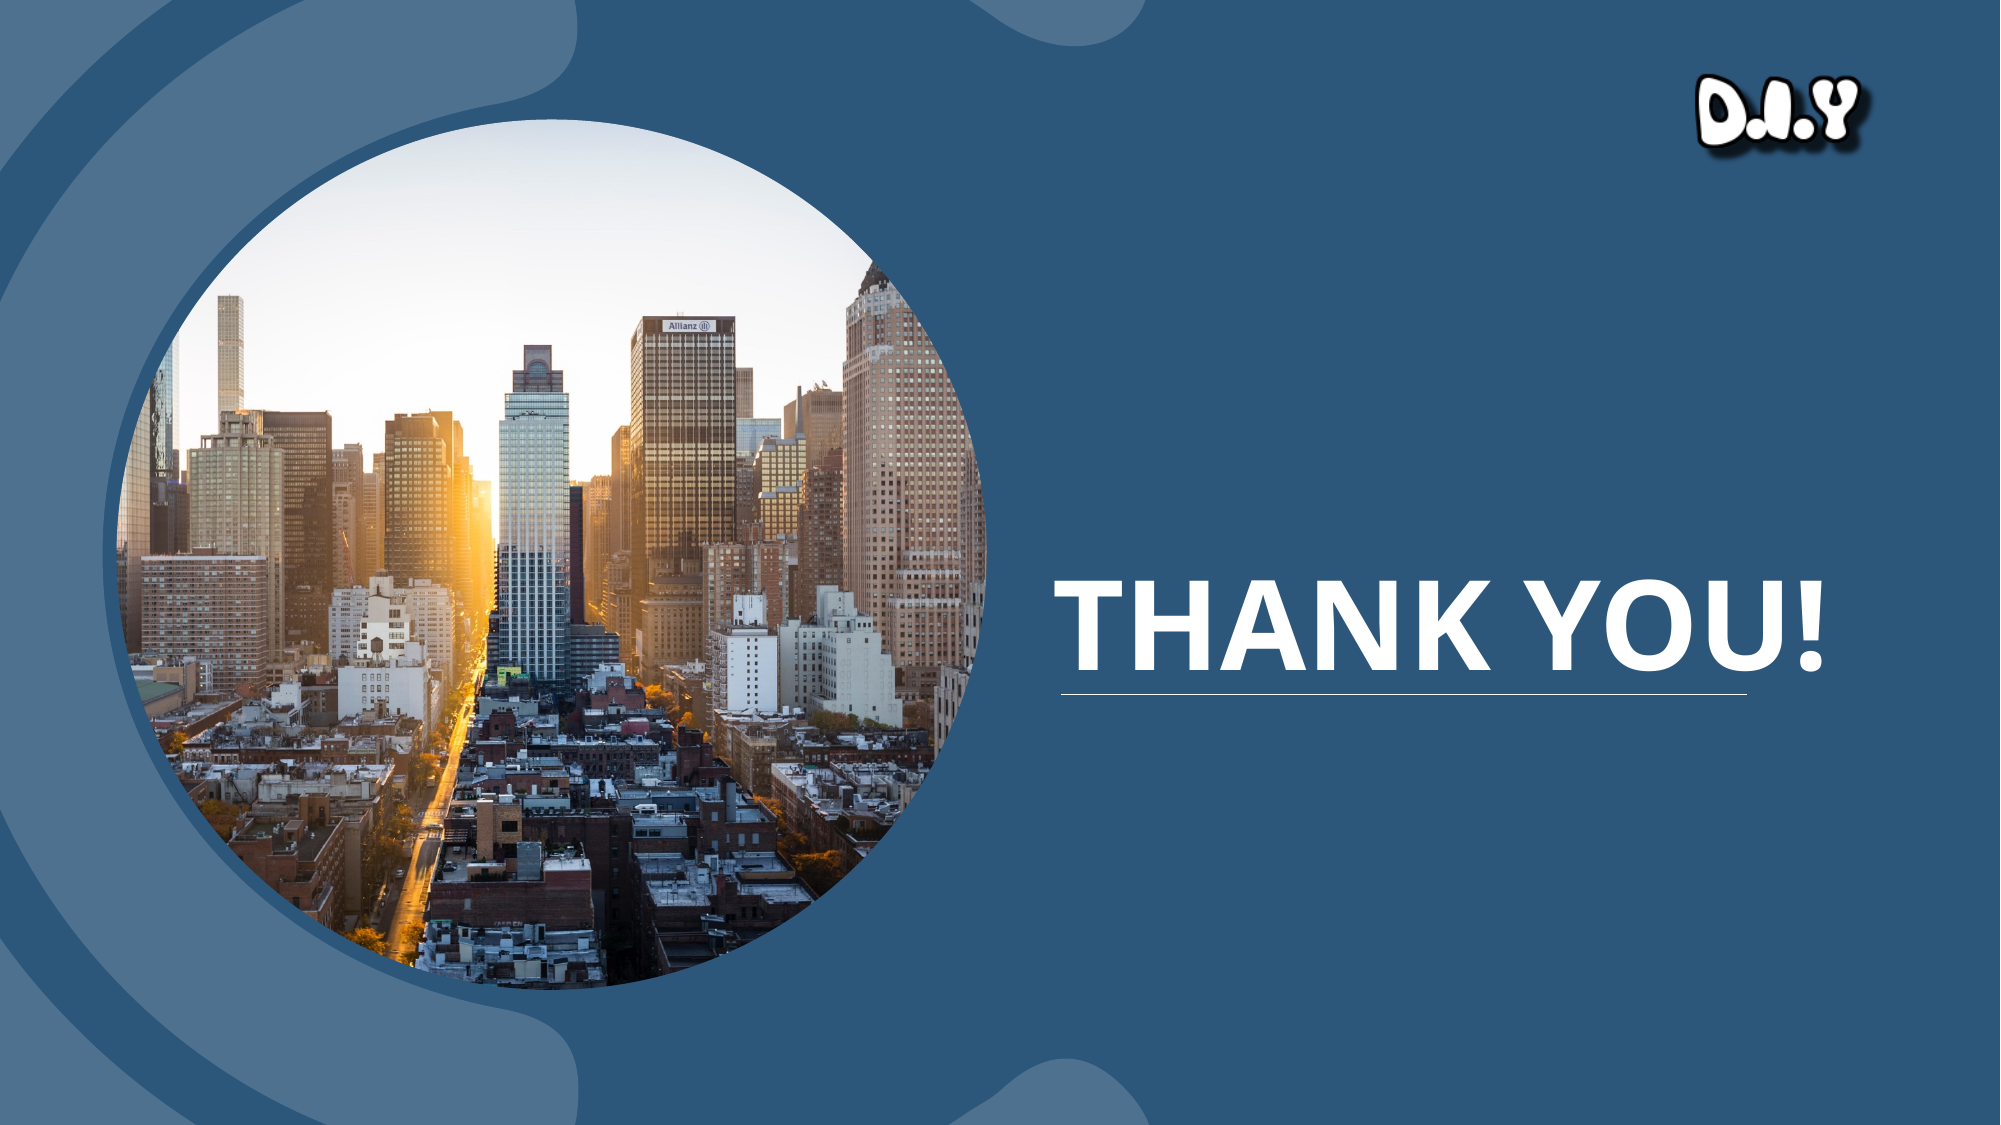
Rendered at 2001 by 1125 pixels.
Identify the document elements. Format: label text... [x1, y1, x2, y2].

title Thank you! [1037, 554, 1977, 706]
picture [1685, 64, 1887, 175]
picture [116, 119, 987, 990]
